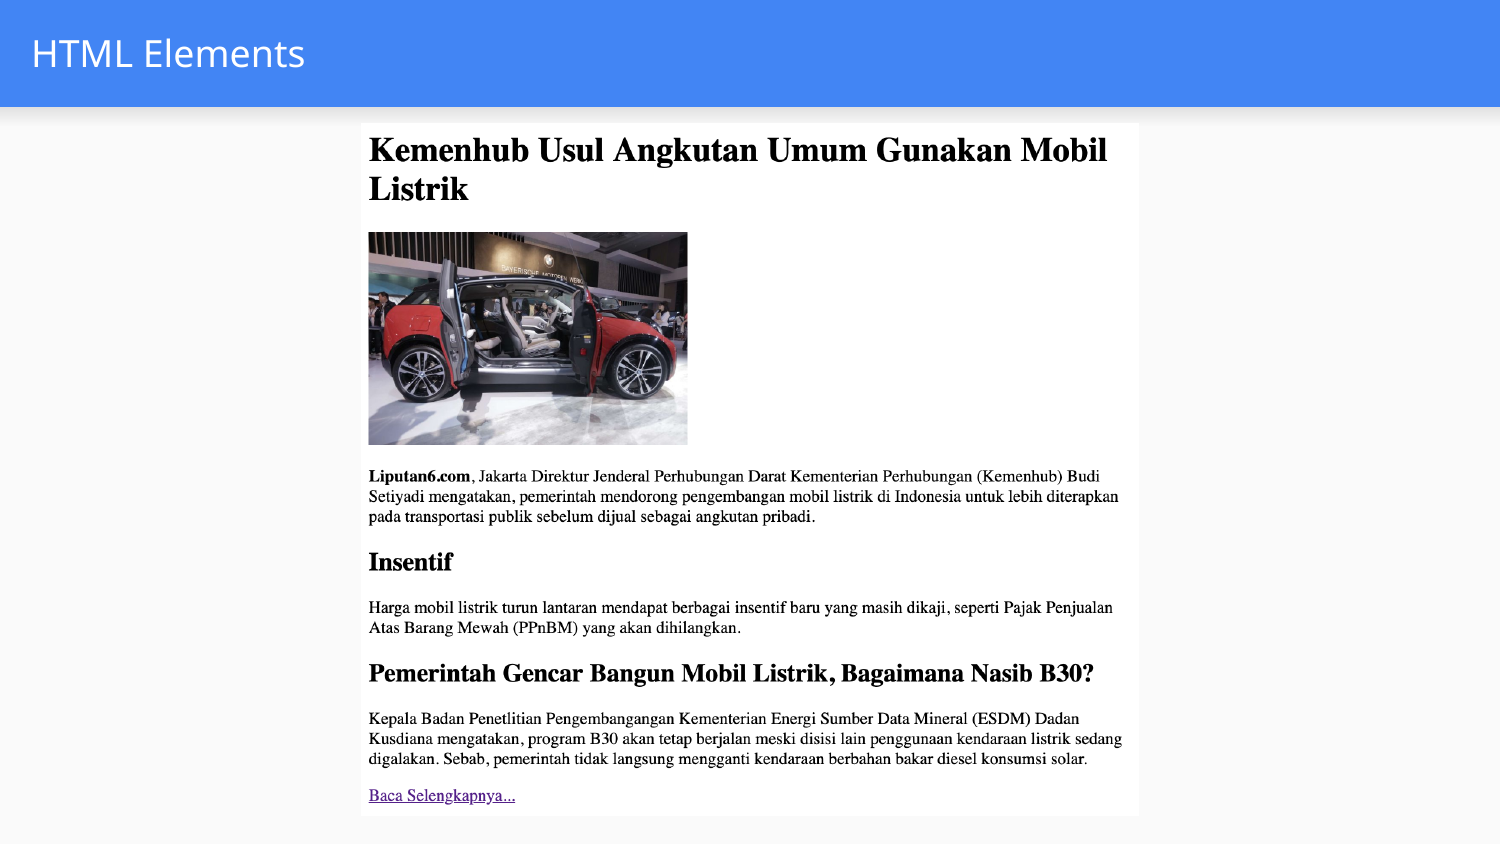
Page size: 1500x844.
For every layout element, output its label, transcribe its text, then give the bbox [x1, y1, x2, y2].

picture [361, 122, 1139, 816]
title HTML Elements [16, 2, 1464, 102]
